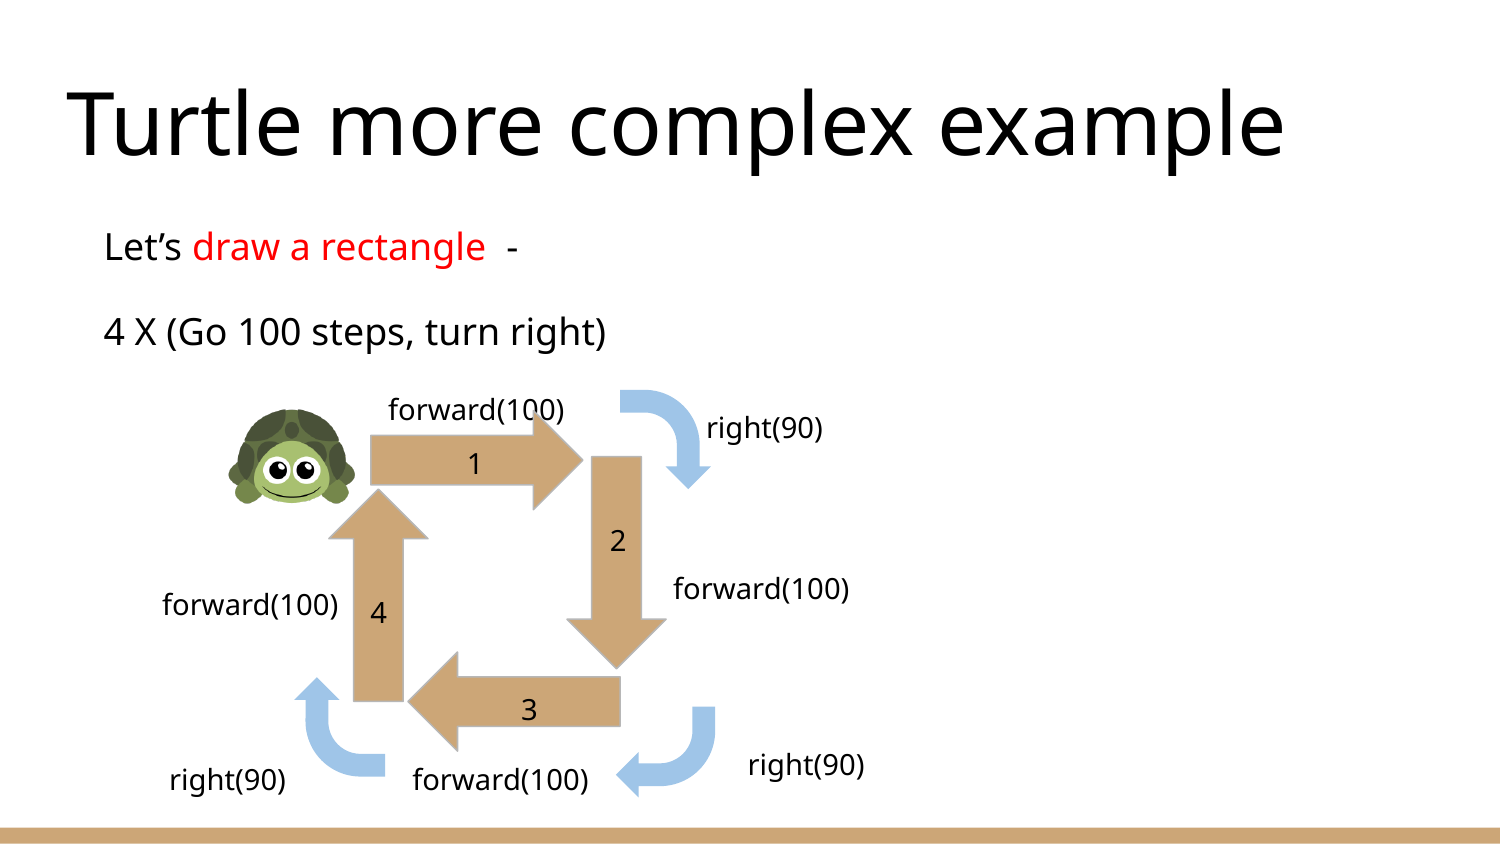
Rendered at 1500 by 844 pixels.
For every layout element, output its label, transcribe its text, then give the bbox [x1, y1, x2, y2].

text_box [615, 706, 716, 798]
picture [224, 409, 357, 511]
text_box forward(100) [653, 548, 870, 621]
text_box 2 [594, 510, 669, 563]
text_box 1 [451, 434, 526, 487]
text_box [566, 456, 665, 669]
text_box [407, 652, 621, 740]
text_box forward(100) [142, 565, 359, 638]
text_box right(90) [732, 725, 950, 798]
list Let’s draw a rectangle - 4 X (Go 100 steps, turn right) [51, 200, 1449, 752]
text_box 4 [355, 582, 429, 635]
text_box [353, 635, 404, 702]
text_box [526, 410, 583, 510]
text_box right(90) [154, 740, 371, 813]
text_box [371, 753, 386, 777]
text_box right(90) [691, 388, 908, 461]
text_box [328, 489, 428, 582]
title Turtle more complex example [51, 51, 1449, 189]
text_box [620, 389, 711, 490]
text_box forward(100) [368, 369, 585, 442]
text_box 3 [506, 679, 580, 732]
text_box [370, 435, 451, 485]
text_box [294, 677, 340, 740]
text_box forward(100) [392, 740, 609, 813]
